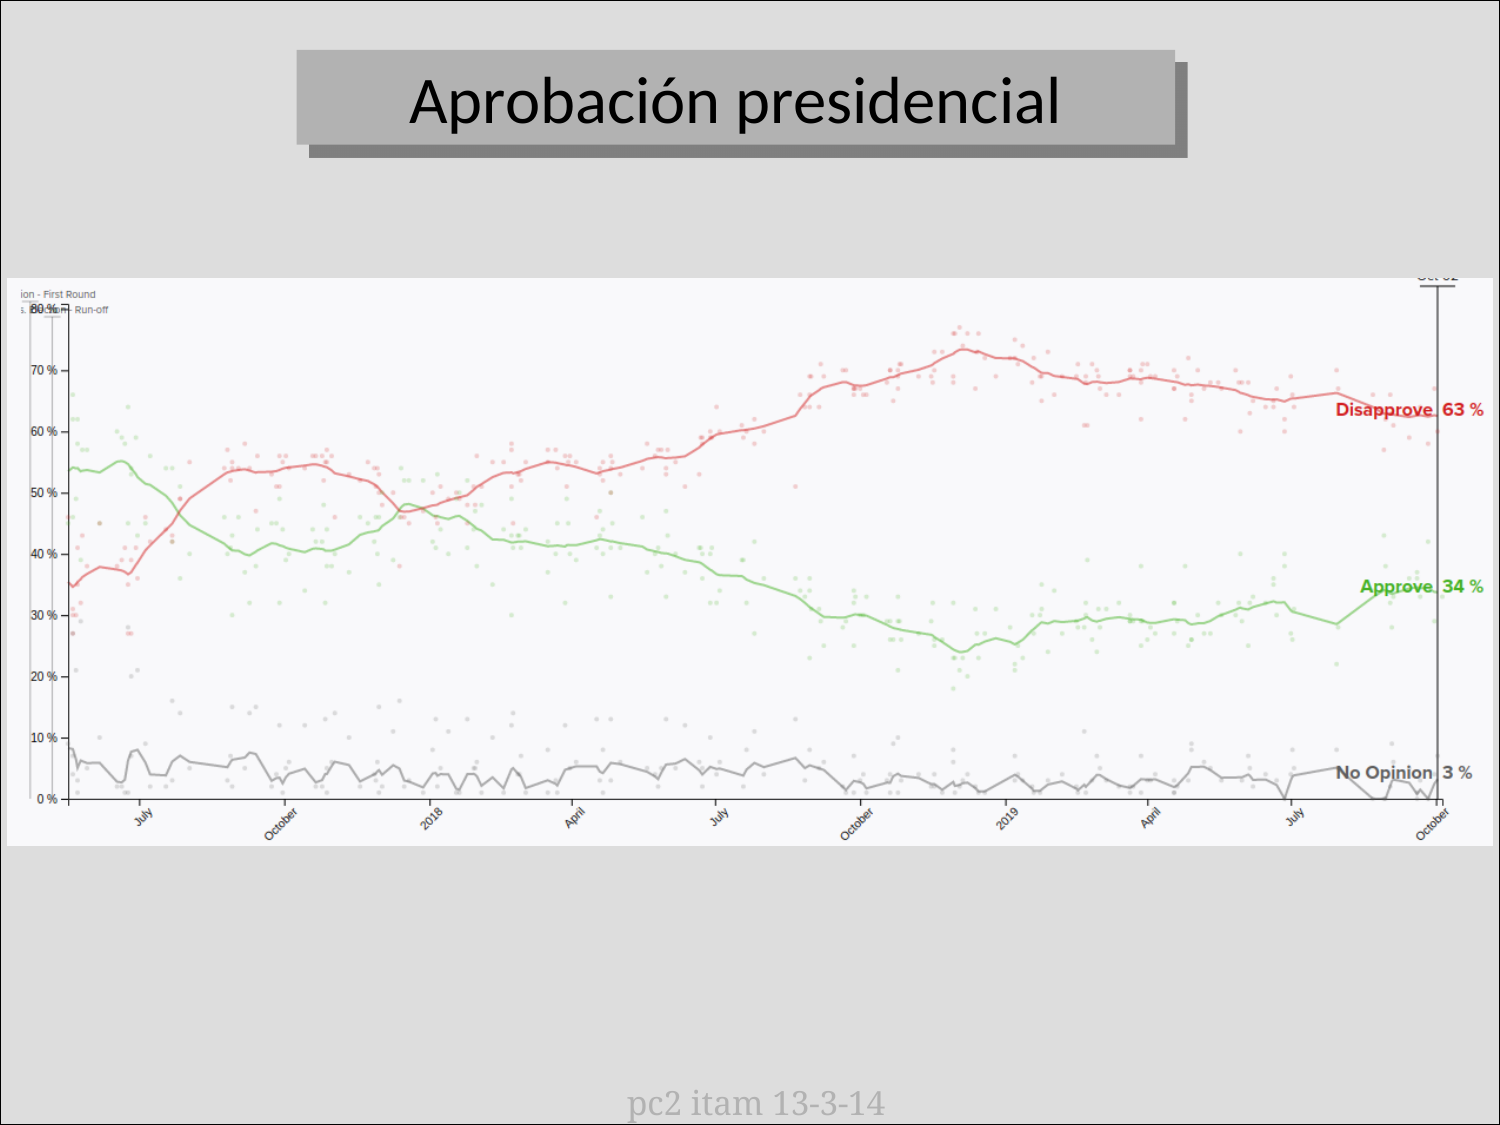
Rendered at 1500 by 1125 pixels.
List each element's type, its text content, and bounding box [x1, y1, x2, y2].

picture [6, 278, 1494, 847]
text_box Aprobación presidencial [296, 49, 1176, 145]
